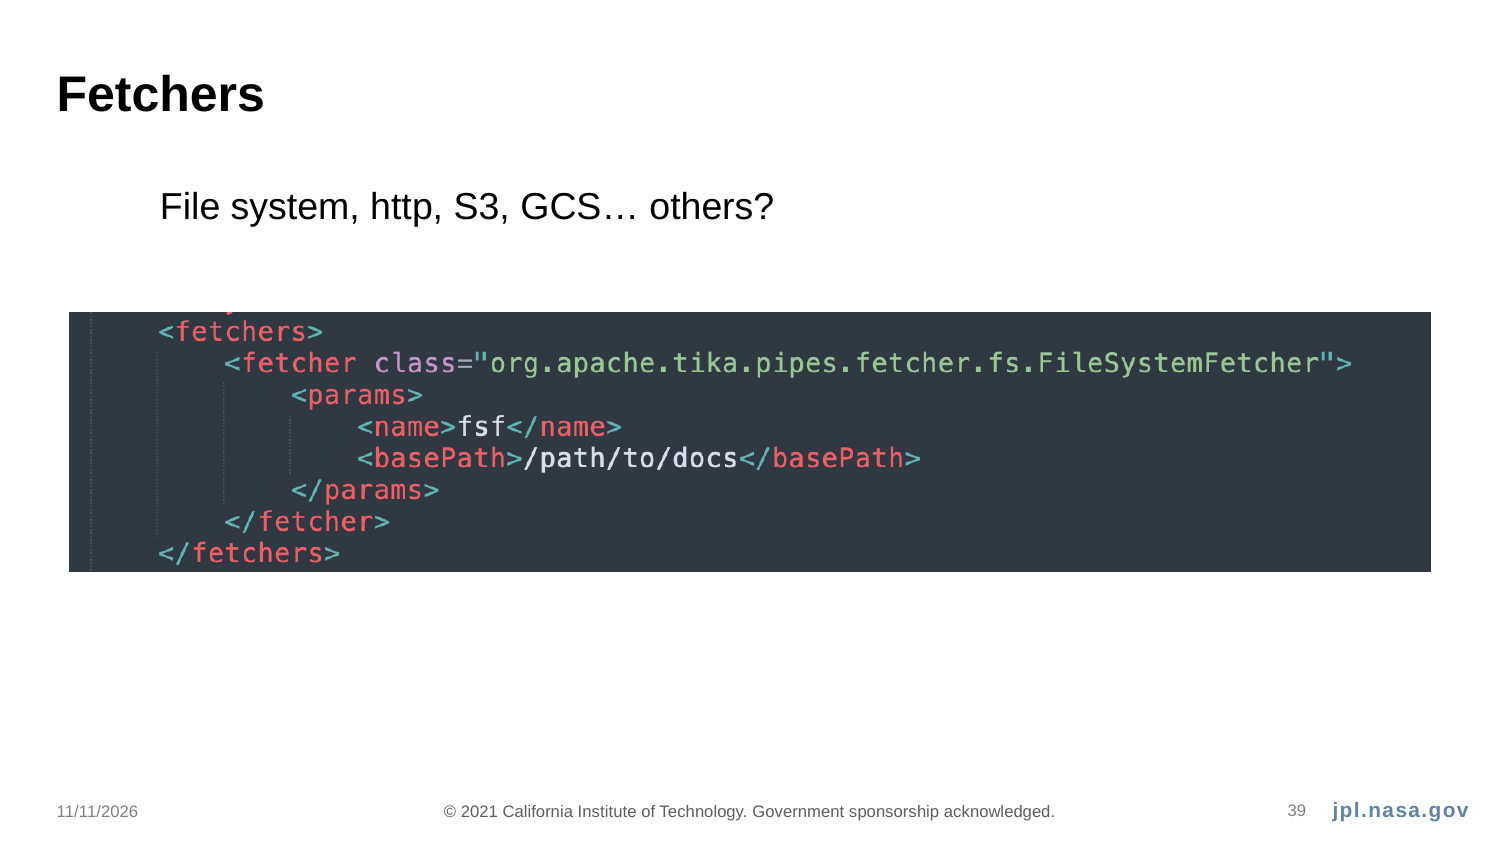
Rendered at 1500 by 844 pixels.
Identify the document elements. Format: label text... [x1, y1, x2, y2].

text_box File system, http, S3, GCS… others? [145, 174, 970, 235]
slide_number 39 [1225, 787, 1322, 833]
footer © 2021 California Institute of Technology. Government sponsorship acknowledged. [275, 787, 1225, 833]
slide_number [41, 787, 275, 833]
title Fetchers [41, 53, 1439, 125]
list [68, 312, 1431, 572]
